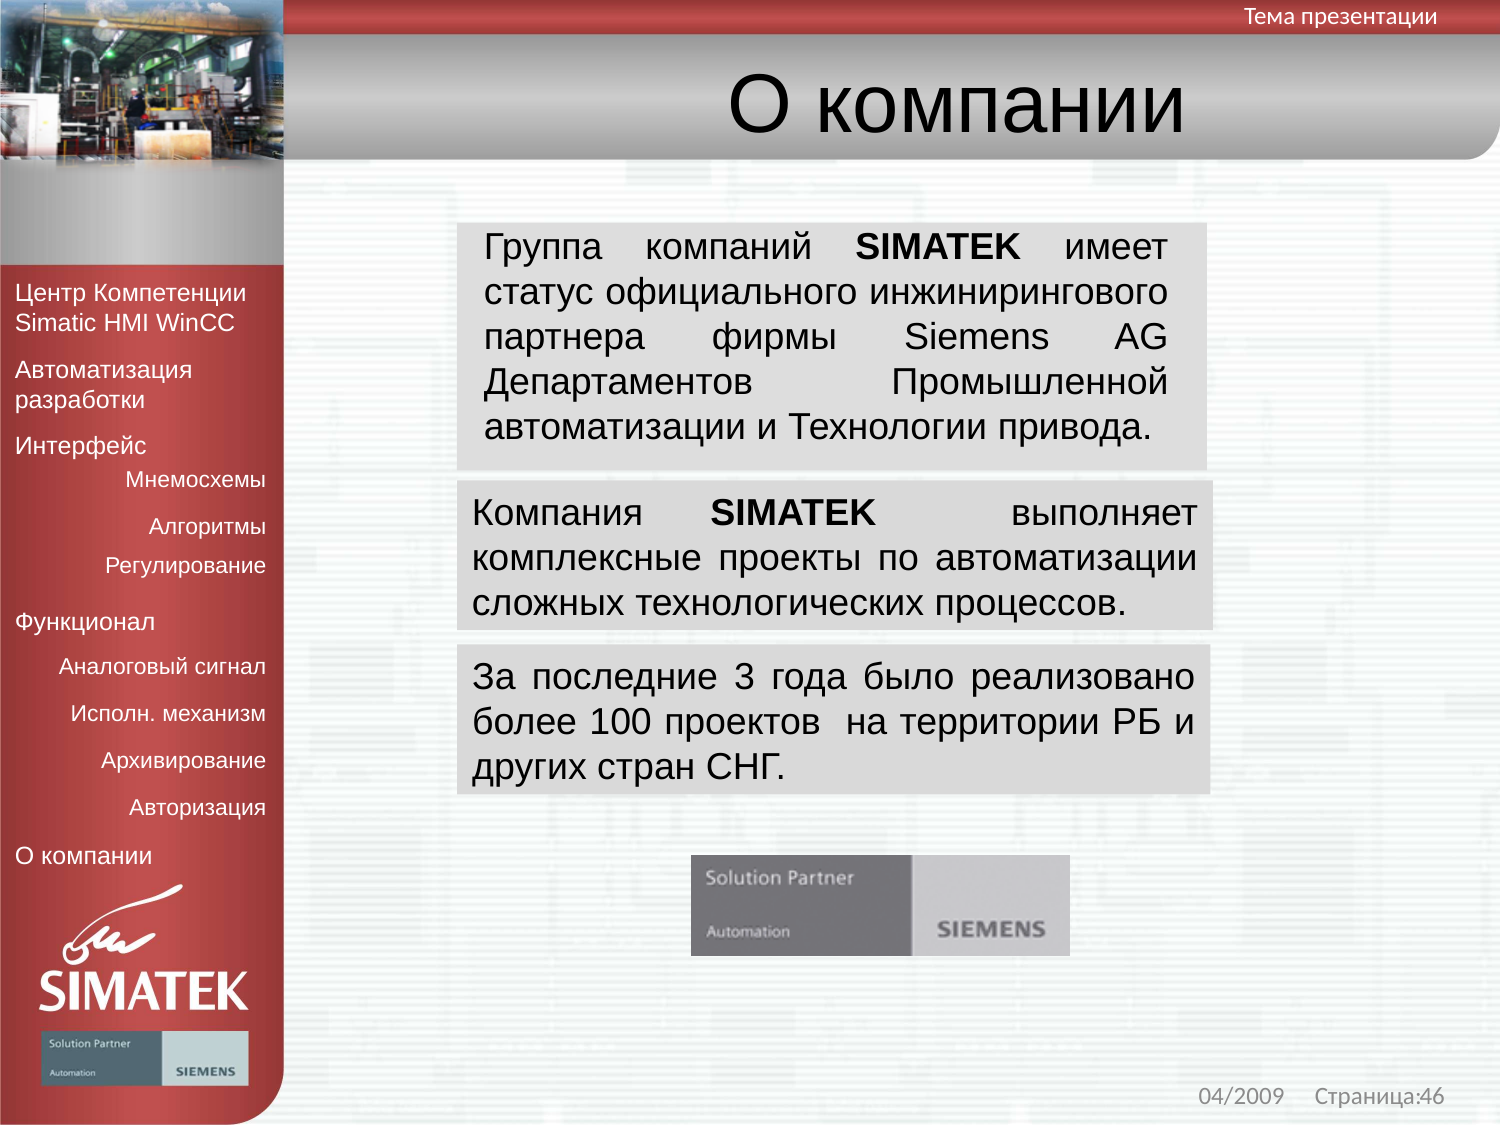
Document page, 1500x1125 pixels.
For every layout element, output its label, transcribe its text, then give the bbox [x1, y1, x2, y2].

title О компании [414, 44, 1500, 153]
text_box [456, 222, 1207, 471]
slide_number 04/2009 [1183, 1065, 1277, 1125]
picture [0, 0, 1500, 1125]
footer Страница: [1277, 1065, 1394, 1125]
text_box За последние 3 года было реализовано более 100 проектов на территории РБ и других стран СНГ. [457, 644, 1211, 795]
text_box Группа компаний SIMATEK имеет статус официального инжинирингового партнера фирмы Siemens AG Департаментов Промышленной автоматизации и Технологии привода. [468, 214, 1184, 455]
text_box Компания SIMATEK выполняет комплексные проекты по автоматизации сложных технологических процессов. [457, 480, 1213, 631]
slide_number 46 [1394, 1065, 1461, 1125]
